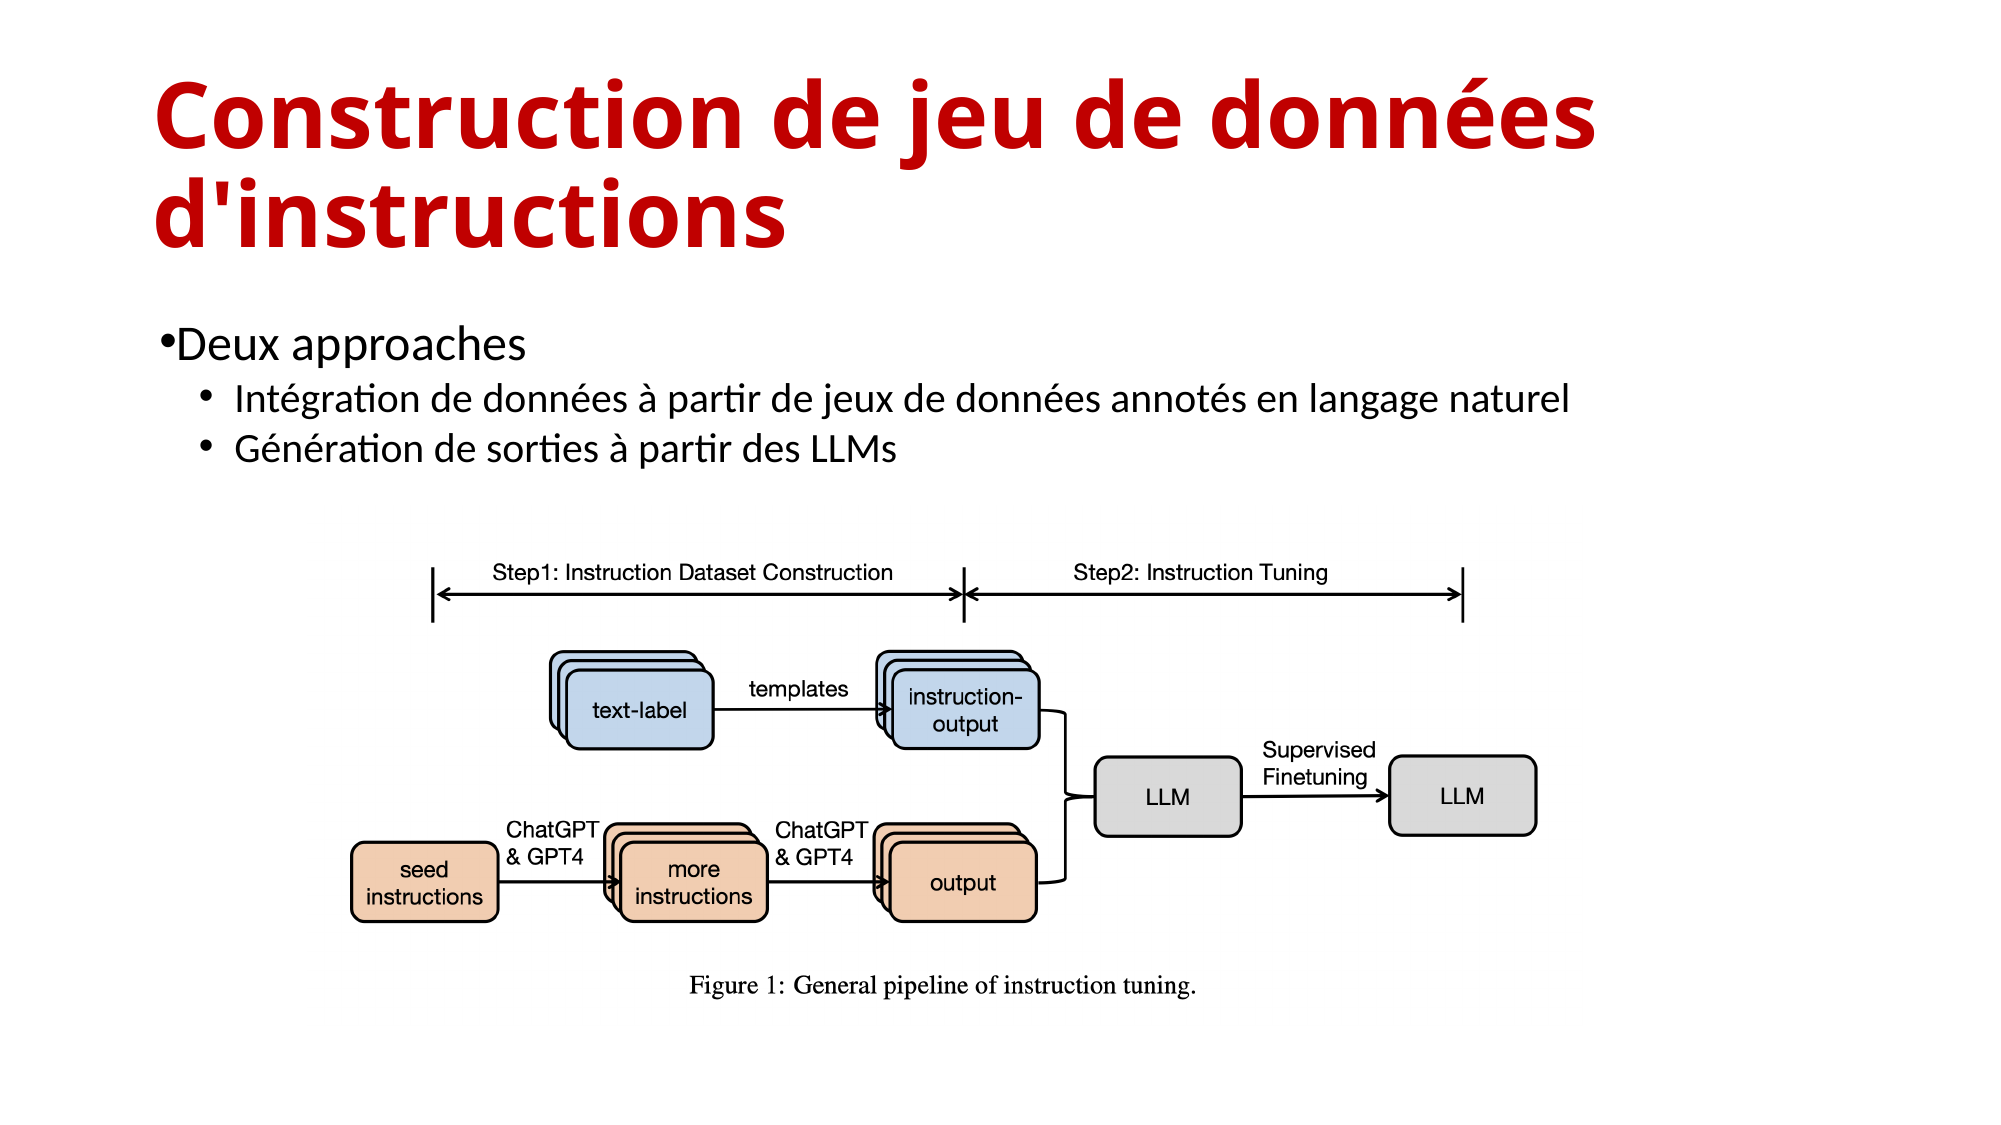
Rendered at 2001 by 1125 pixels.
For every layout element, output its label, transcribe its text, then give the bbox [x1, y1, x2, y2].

picture [307, 505, 1583, 1026]
text_box Deux approaches Intégration de données à partir de jeux de données annotés en langage naturel Génération de sorties à partir des LLMs [144, 303, 1703, 478]
title Construction de jeu de données d'instructions [137, 59, 1863, 278]
